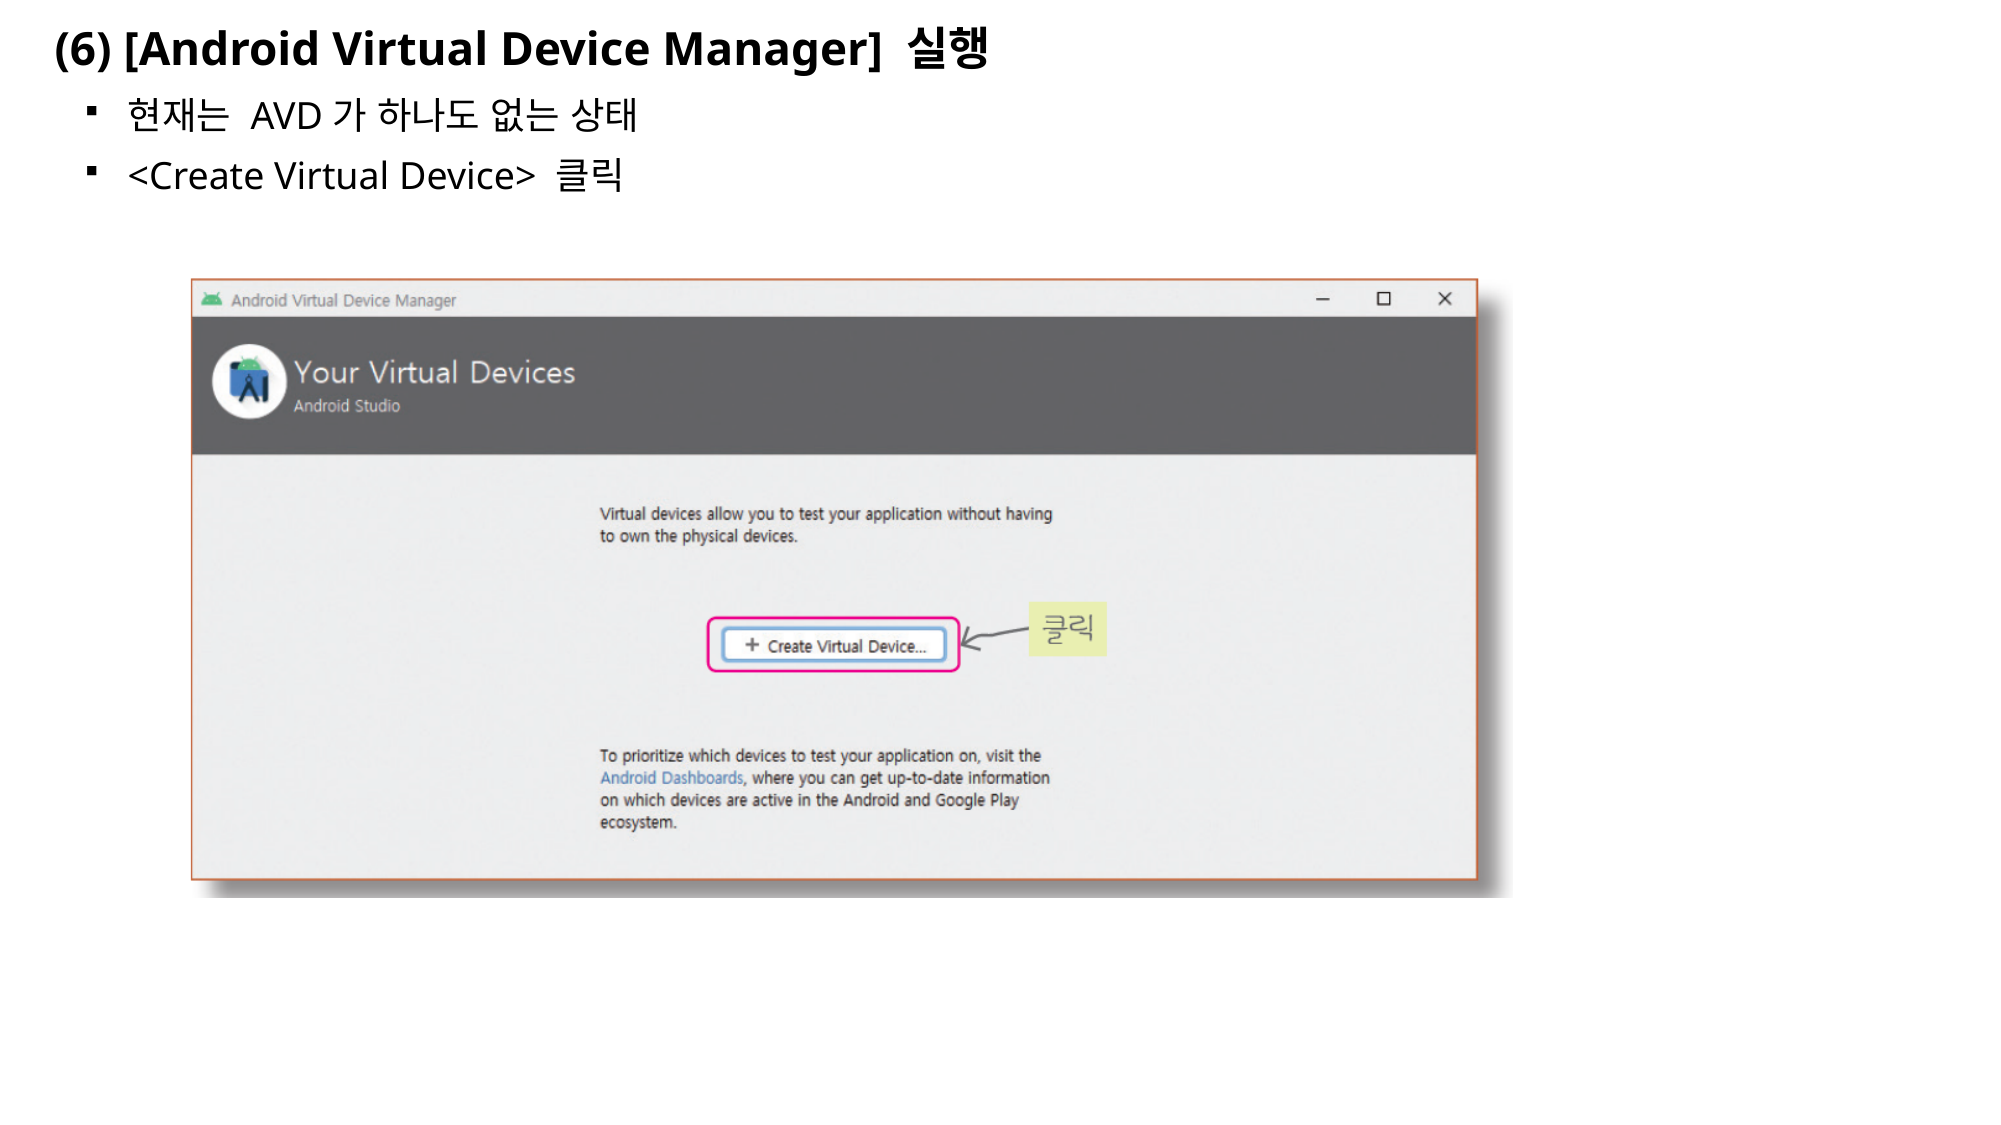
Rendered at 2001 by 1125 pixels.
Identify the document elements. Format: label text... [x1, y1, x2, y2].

picture [175, 255, 1513, 898]
text_box (6) [Android Virtual Device Manager] 실행 현재는 AVD가 하나도 없는 상태 <Create Virtual Device> 클릭 [54, 19, 1156, 274]
